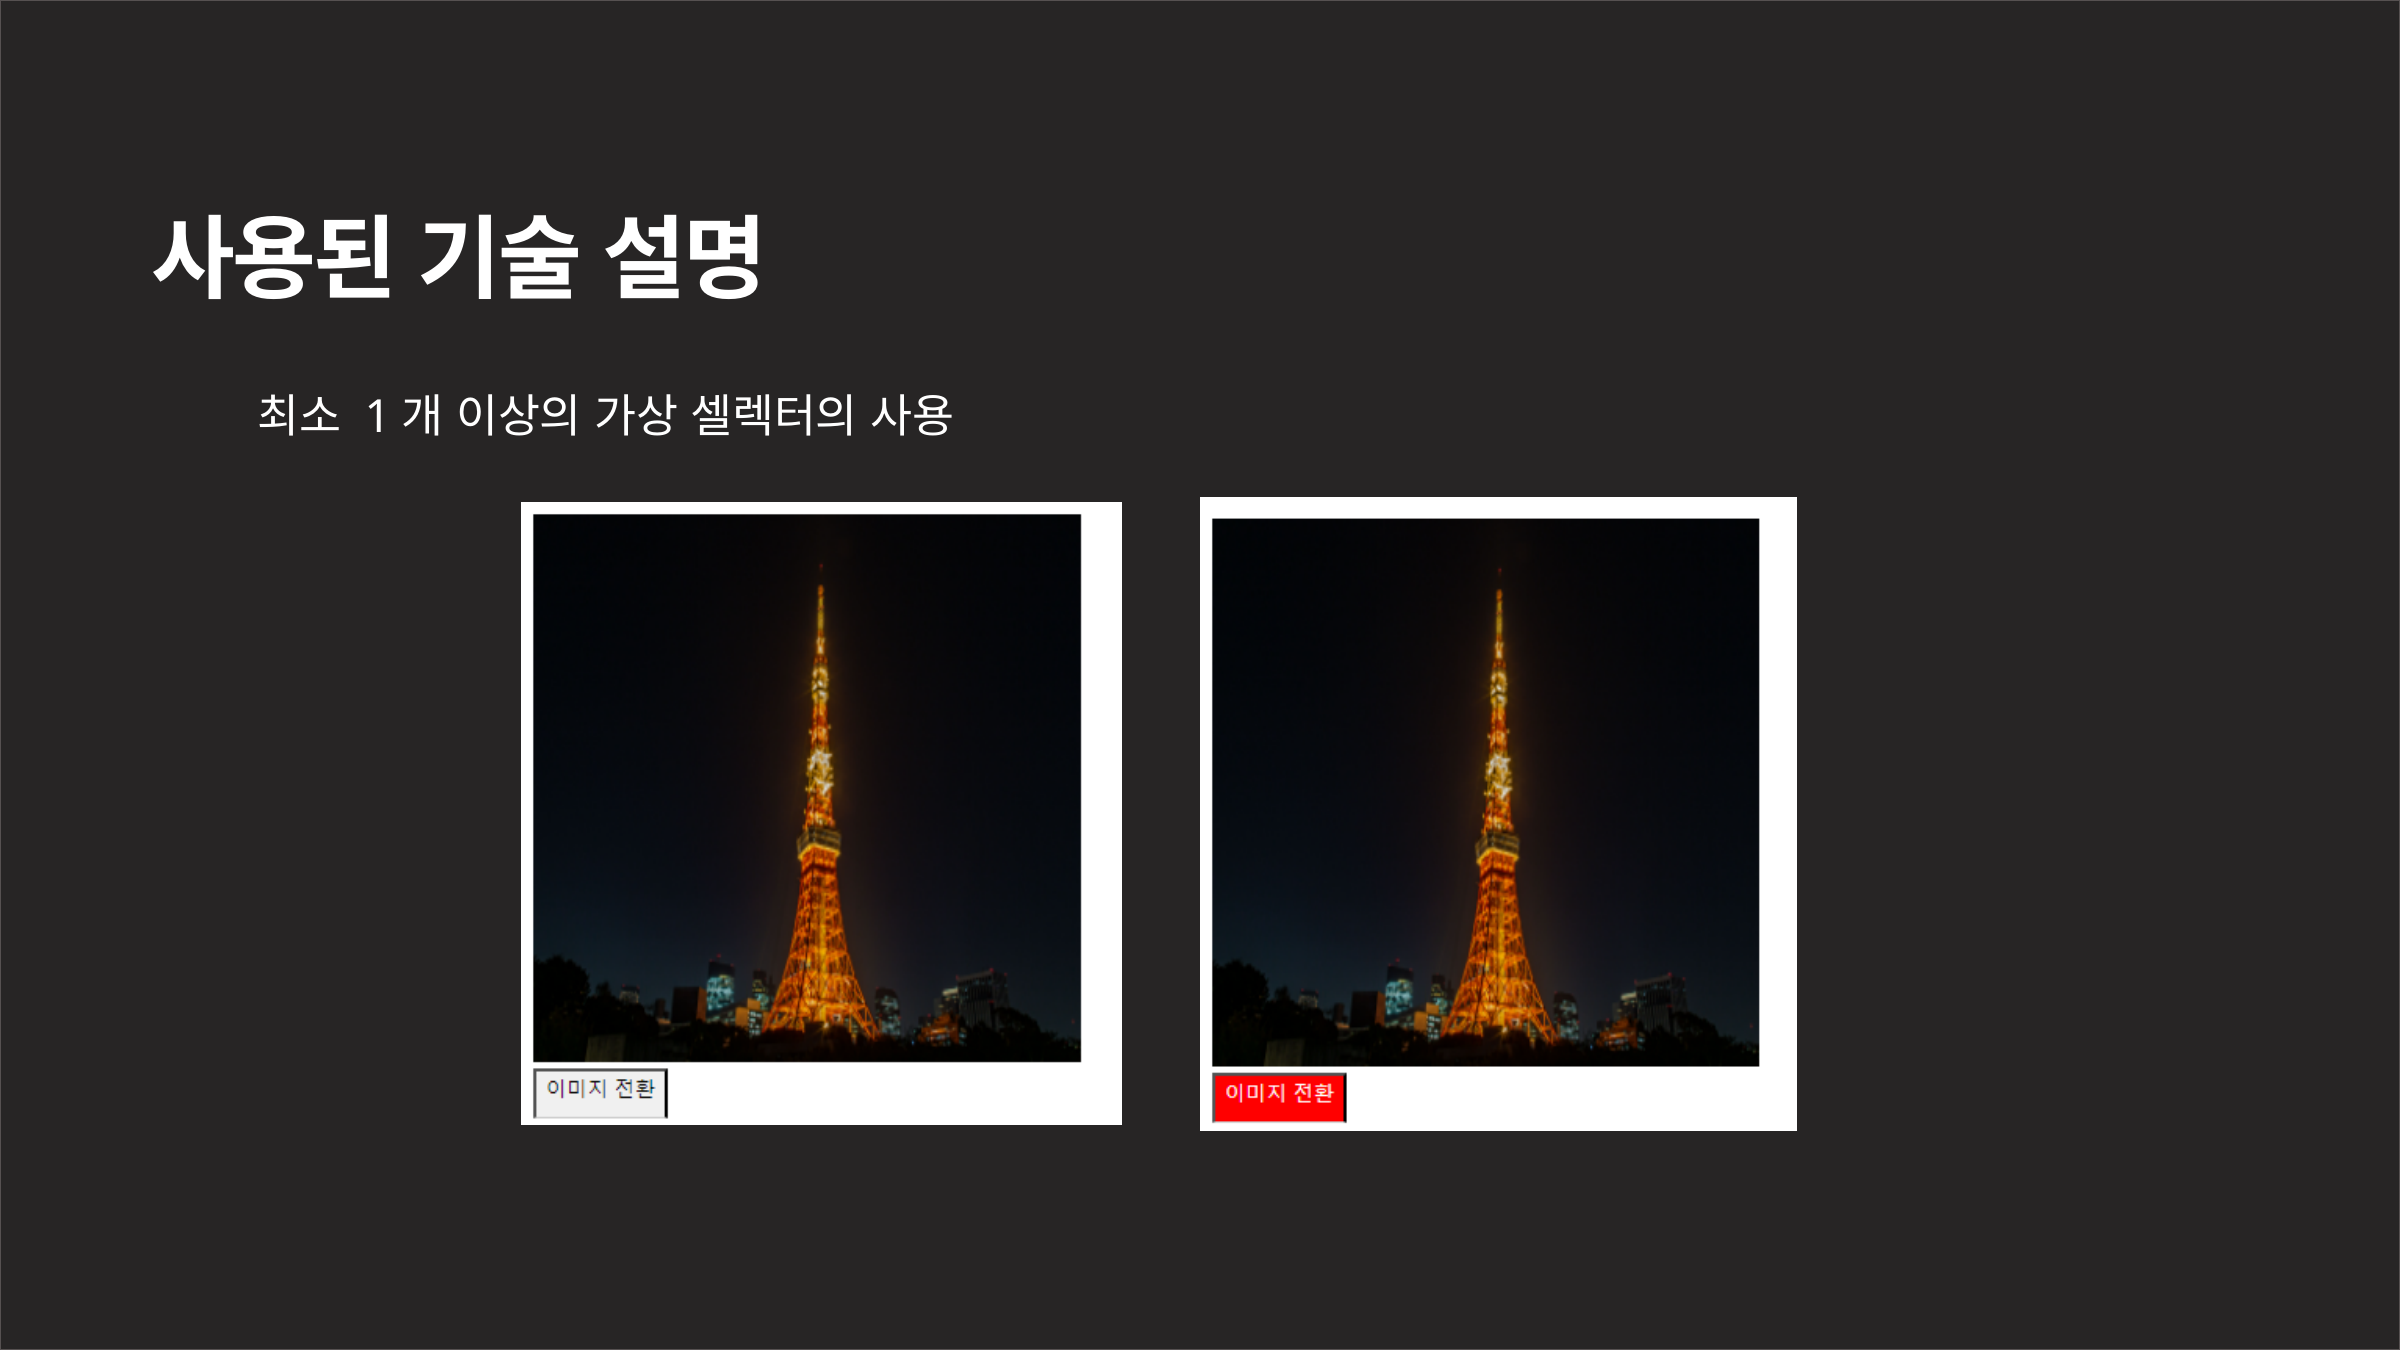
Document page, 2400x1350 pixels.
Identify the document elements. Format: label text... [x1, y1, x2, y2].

text_box [0, 0, 2400, 1350]
picture [1199, 497, 1797, 1131]
picture [521, 502, 1122, 1125]
text_box 사용된 기술 설명 [136, 183, 1507, 302]
text_box 최소 1개 이상의 가상 셀렉터의 사용 [231, 375, 980, 435]
